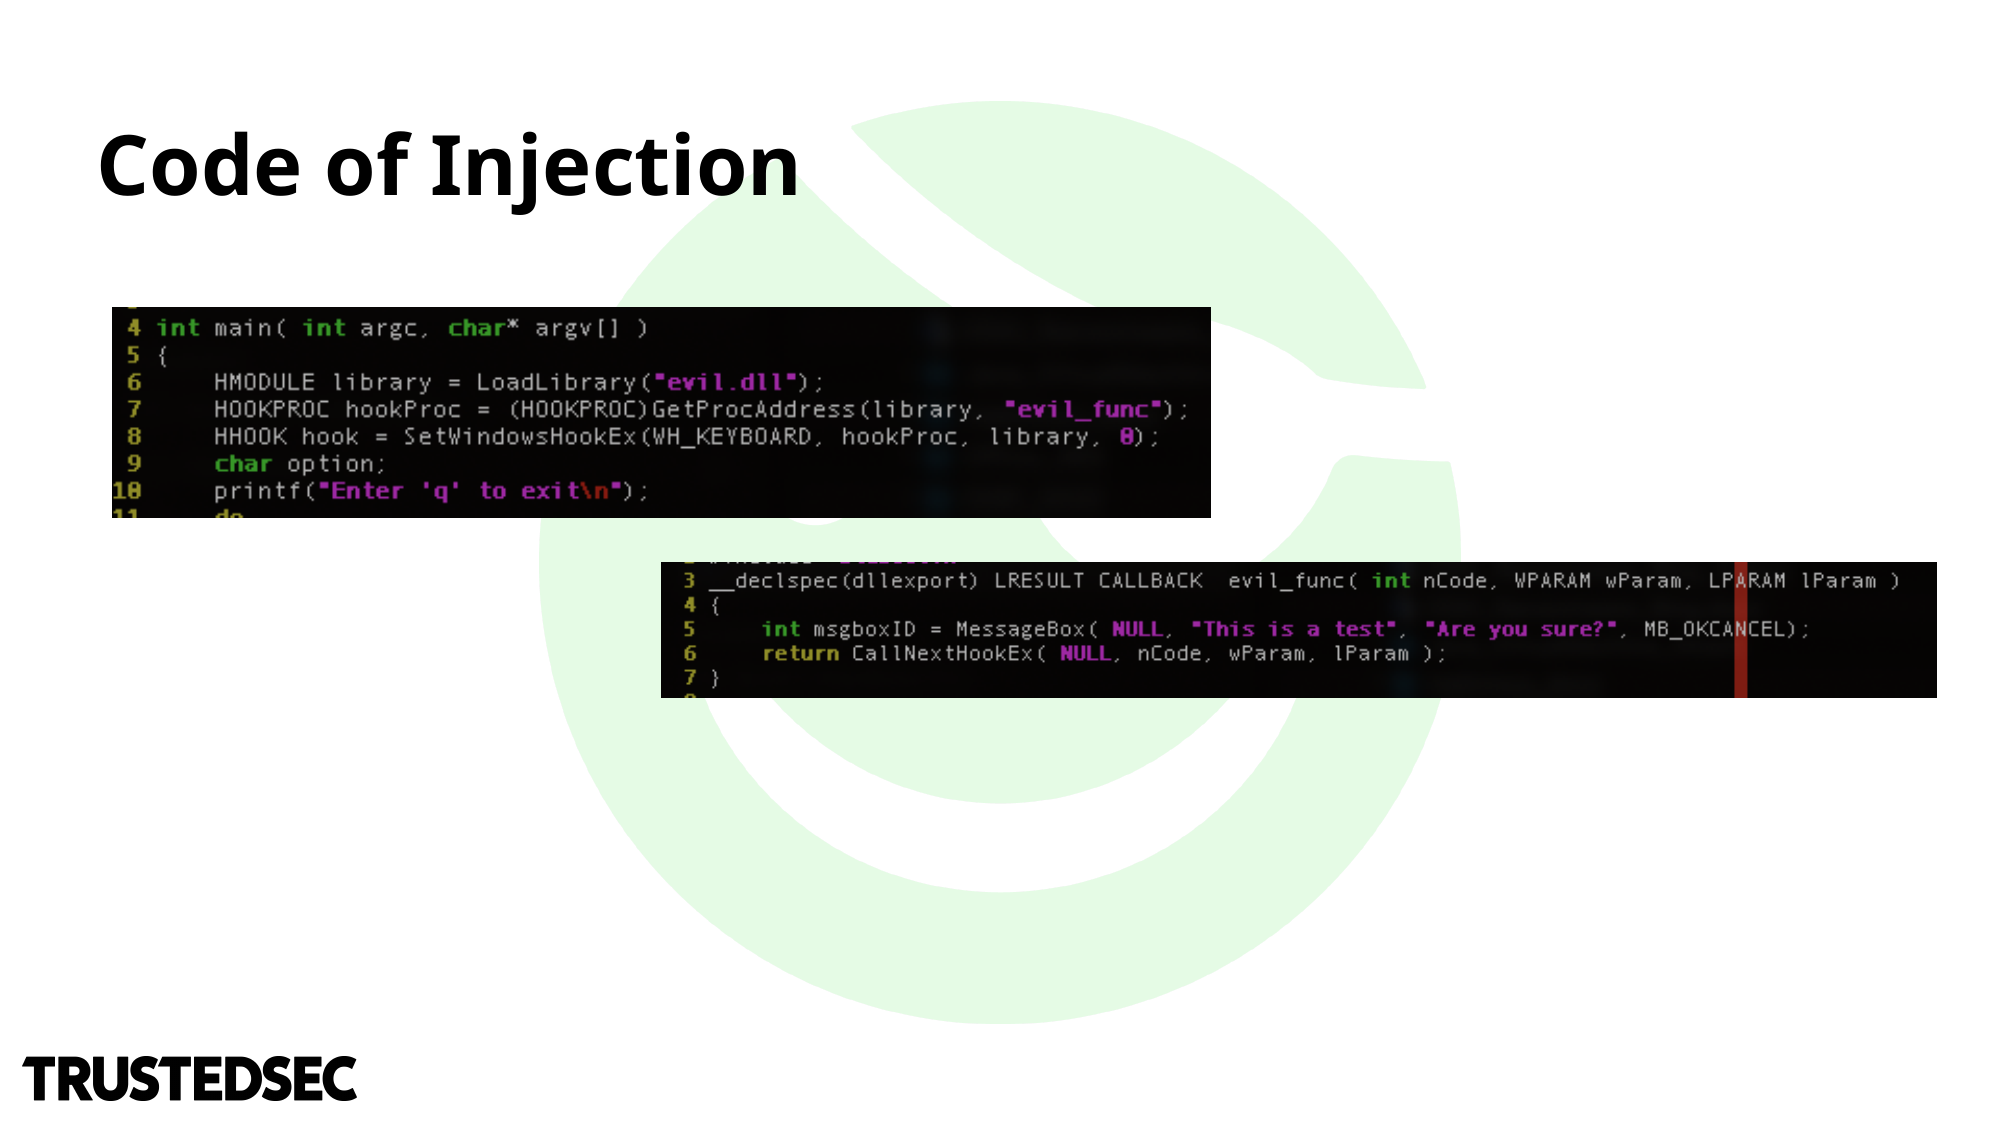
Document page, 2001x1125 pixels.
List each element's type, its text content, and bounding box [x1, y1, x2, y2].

picture [661, 562, 1937, 698]
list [112, 307, 1211, 519]
title Code of Injection [81, 59, 1948, 278]
picture [22, 1056, 357, 1101]
